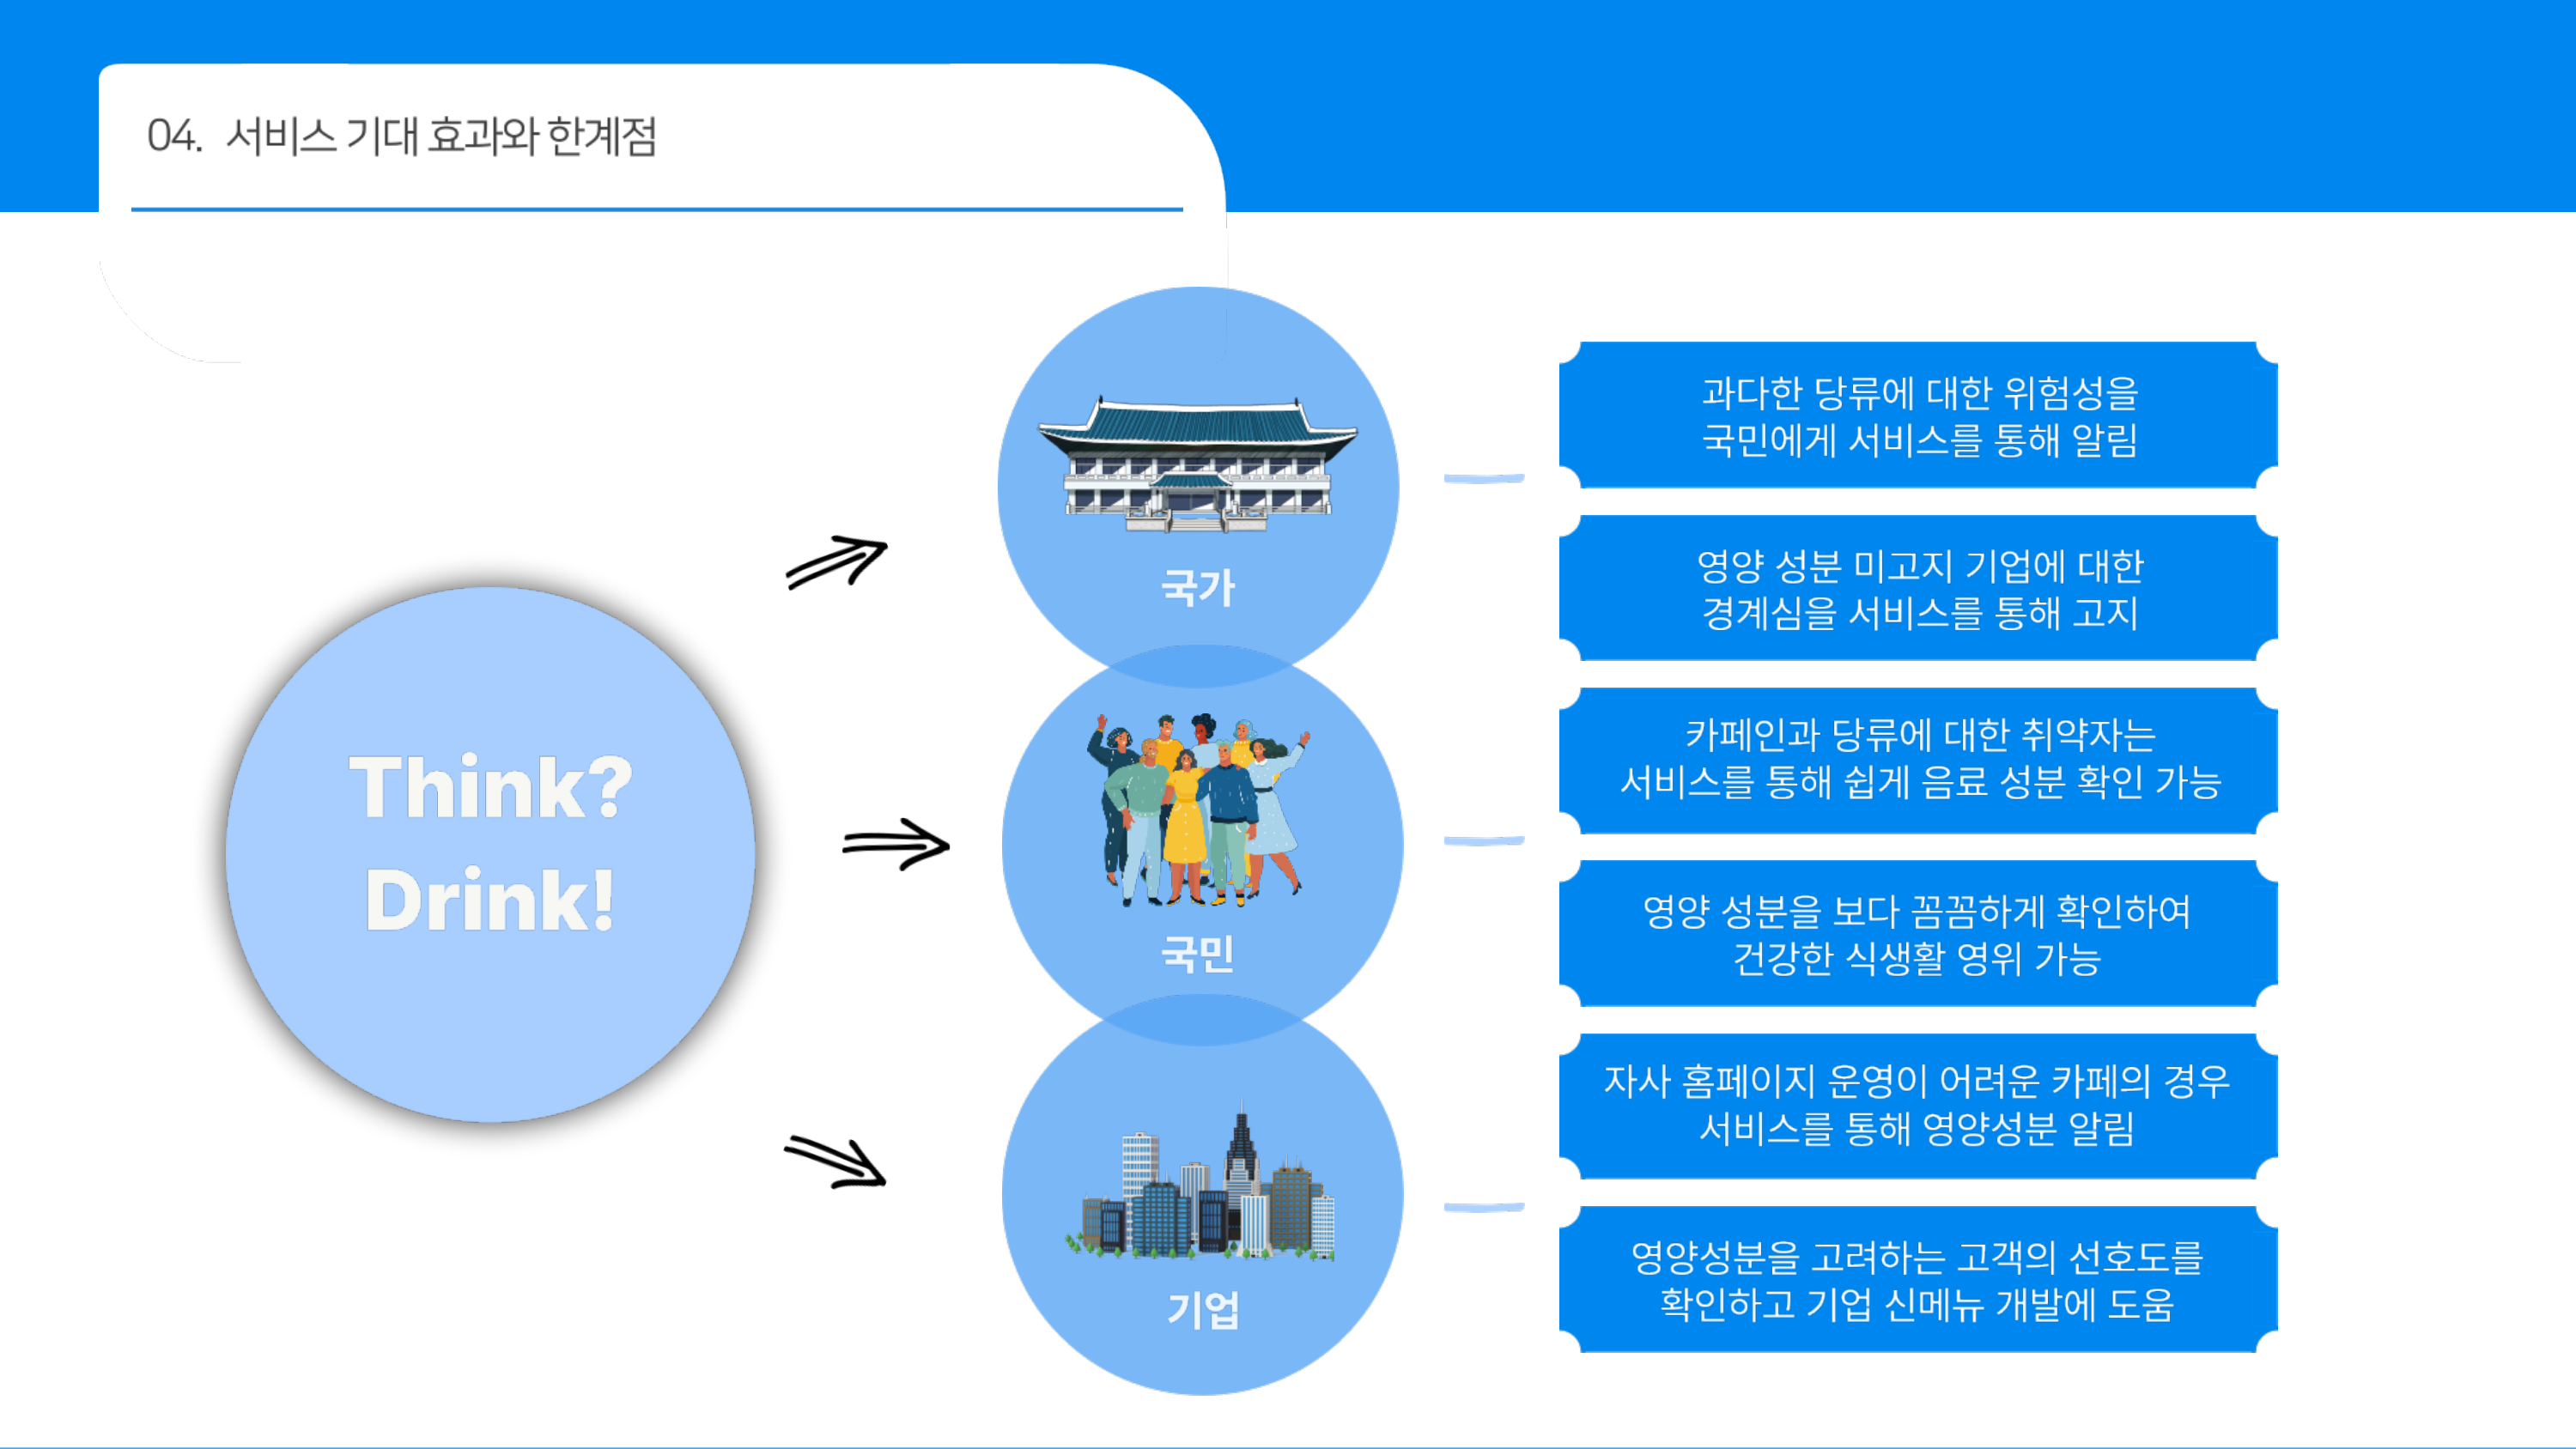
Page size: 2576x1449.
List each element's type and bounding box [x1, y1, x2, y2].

picture [141, 101, 677, 189]
picture [1604, 703, 2242, 825]
text_box [1002, 994, 1404, 1397]
text_box [0, 64, 2576, 1449]
text_box [1559, 515, 2278, 662]
picture [1607, 1226, 2224, 1348]
text_box [782, 1135, 890, 1189]
text_box [131, 203, 1184, 218]
text_box [1443, 474, 1525, 484]
text_box [1559, 1206, 2278, 1353]
text_box [1002, 645, 1404, 994]
text_box [1559, 688, 2278, 834]
picture [1582, 1051, 2251, 1173]
text_box [1559, 342, 2278, 488]
text_box [1443, 836, 1525, 846]
text_box [998, 287, 1400, 649]
text_box [225, 587, 756, 1124]
picture [1688, 361, 2160, 483]
text_box [841, 817, 950, 871]
picture [1643, 534, 2165, 657]
text_box [781, 536, 890, 590]
text_box [1443, 1203, 1525, 1214]
text_box [1559, 860, 2278, 1007]
picture [307, 715, 672, 971]
picture [1594, 880, 2212, 1002]
text_box [1559, 1034, 2278, 1180]
